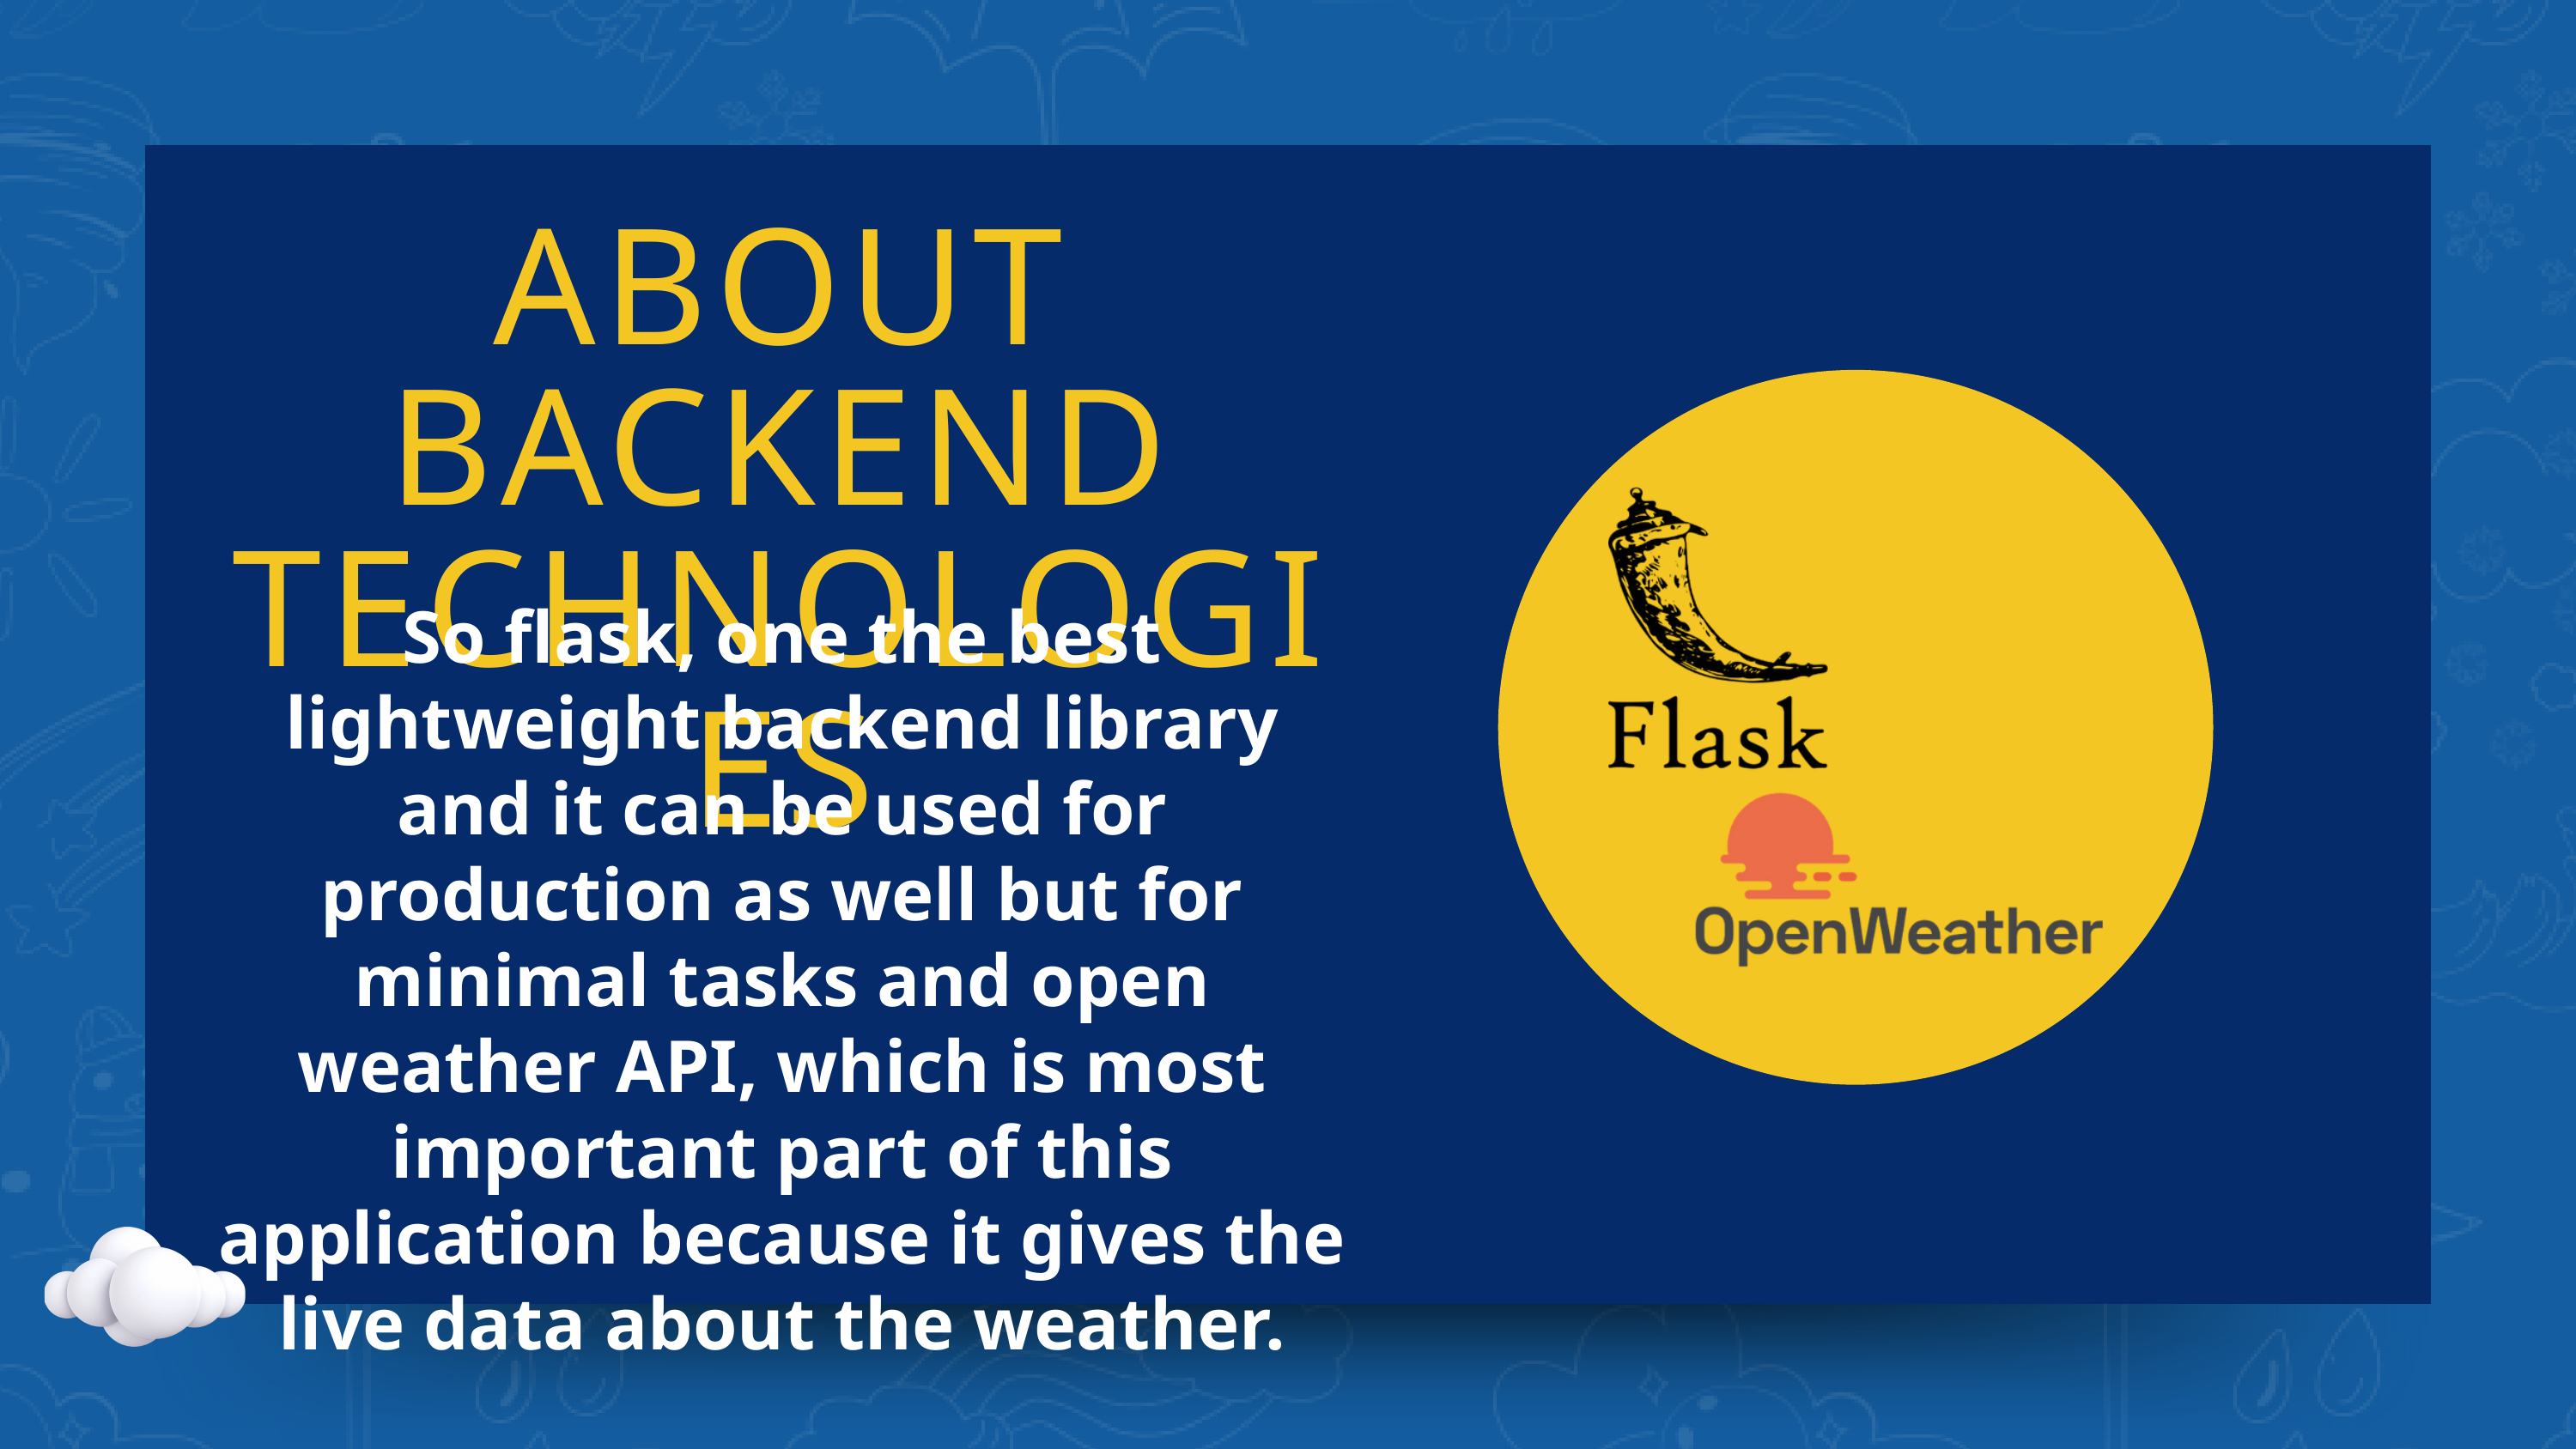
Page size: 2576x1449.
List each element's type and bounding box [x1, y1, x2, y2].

text_box [1498, 369, 2214, 1085]
text_box [0, 0, 2576, 1449]
text_box [144, 144, 2432, 1441]
